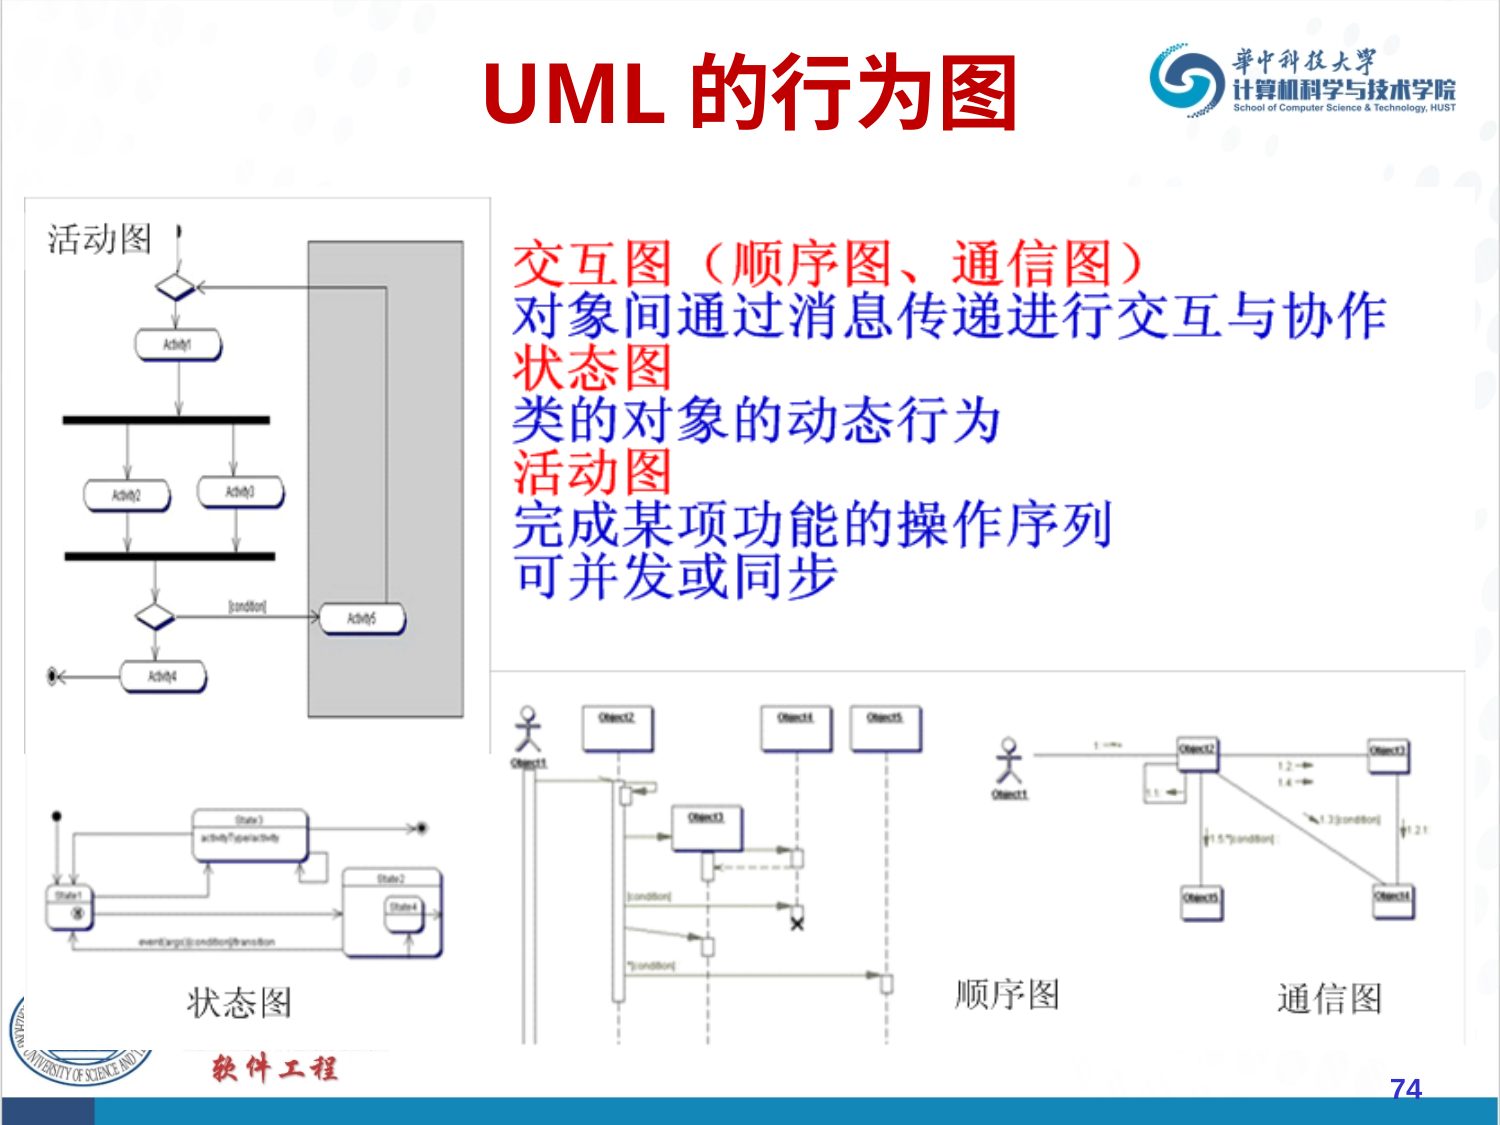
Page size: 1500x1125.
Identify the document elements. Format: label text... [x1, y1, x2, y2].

title UML的行为图 [75, 24, 1425, 155]
picture [0, 0, 1500, 1125]
slide_number 74 [1087, 1062, 1438, 1103]
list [24, 187, 1476, 1051]
